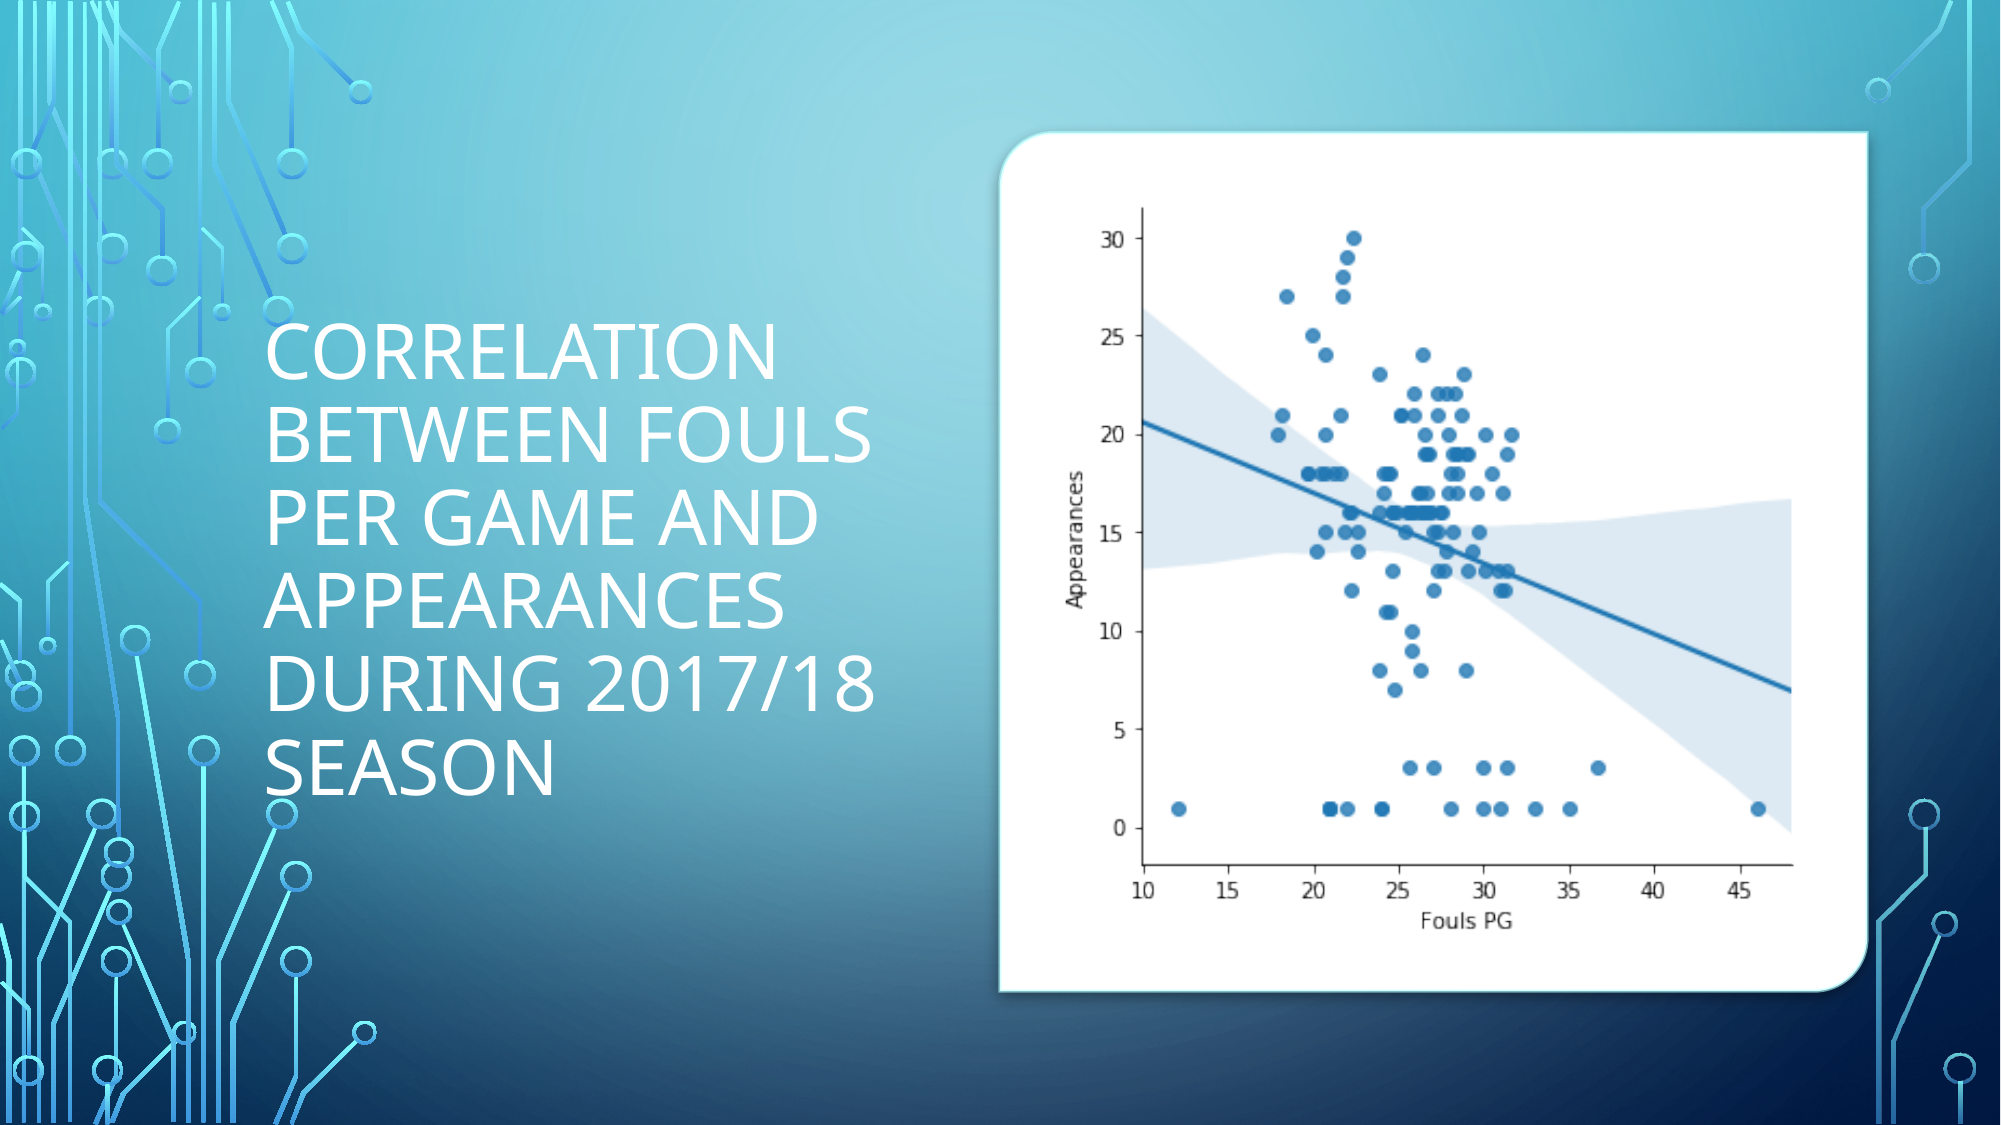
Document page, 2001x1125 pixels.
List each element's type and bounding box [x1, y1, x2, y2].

text_box [0, 0, 379, 1125]
picture [379, 0, 2000, 1125]
